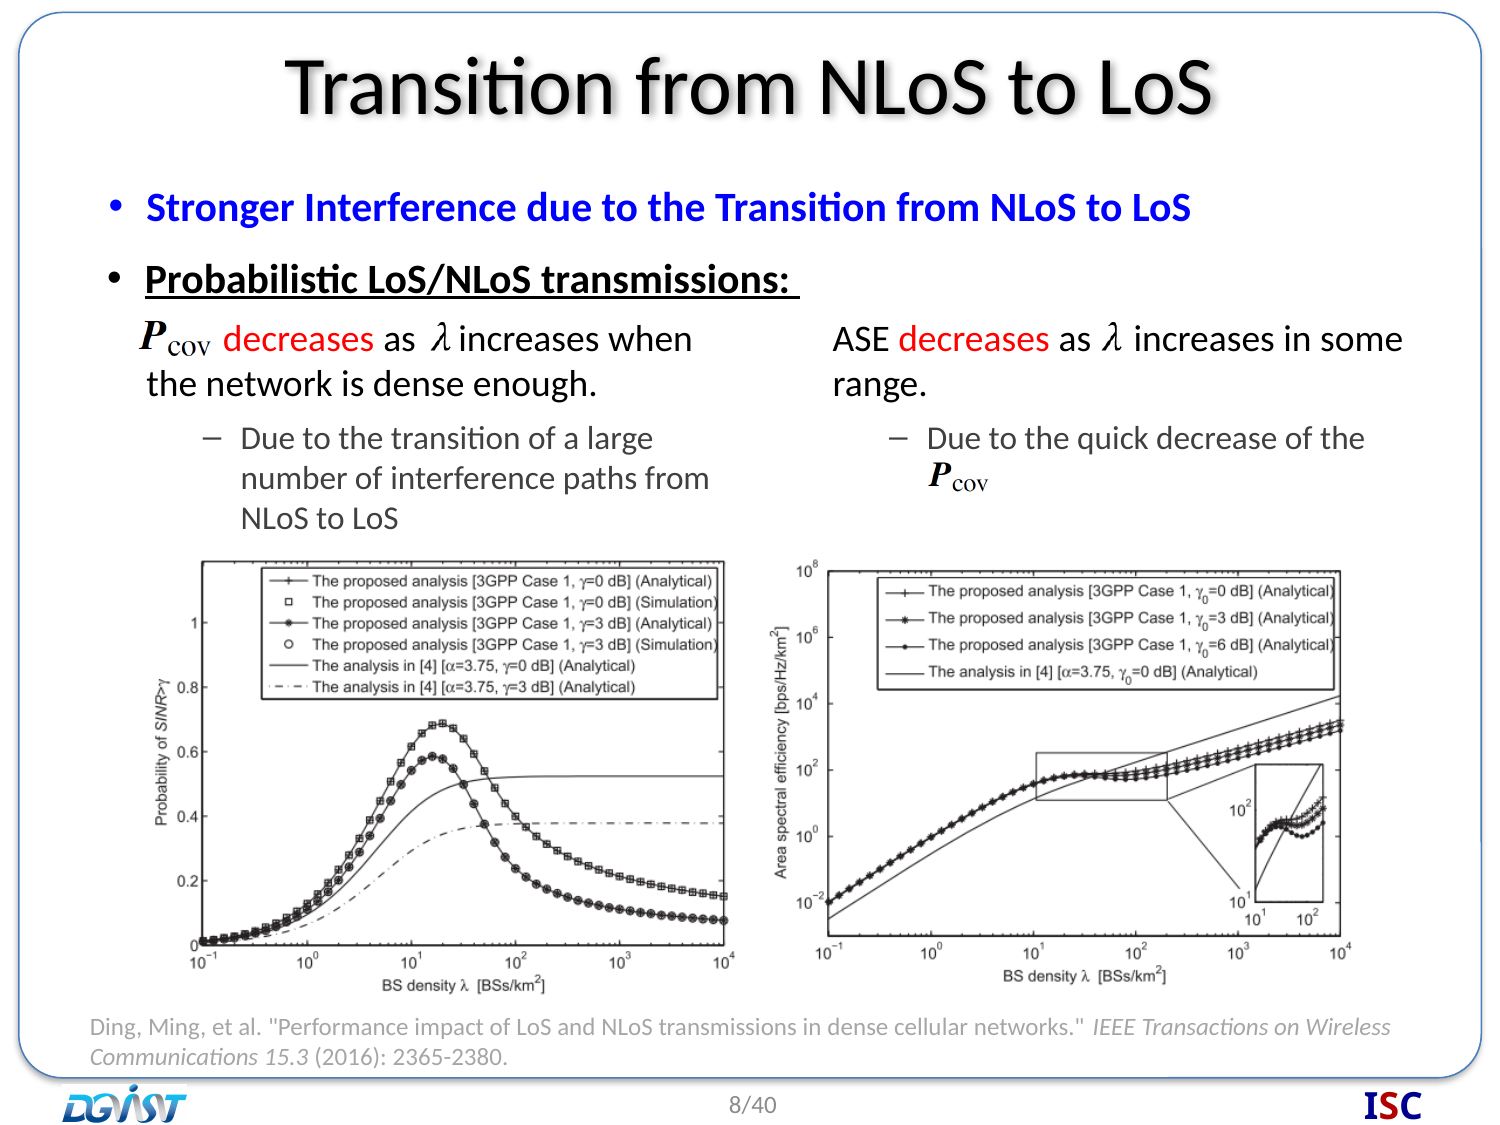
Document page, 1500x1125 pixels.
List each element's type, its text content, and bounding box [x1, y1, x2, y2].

text_box Stronger Interference due to the Transition from NLoS to LoS [74, 172, 1425, 239]
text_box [112, 305, 1436, 641]
picture [62, 1084, 187, 1123]
title Transition from NLoS to LoS [19, 0, 1481, 162]
picture [138, 641, 1362, 1005]
list Probabilistic LoS/NLoS transmissions: [73, 244, 816, 300]
text_box Ding, Ming, et al. "Performance impact of LoS and NLoS transmissions in dense cellular networks." IEEE Transactions on Wireless Communications 15.3 (2016): 2365-2380. [75, 1002, 1462, 1078]
